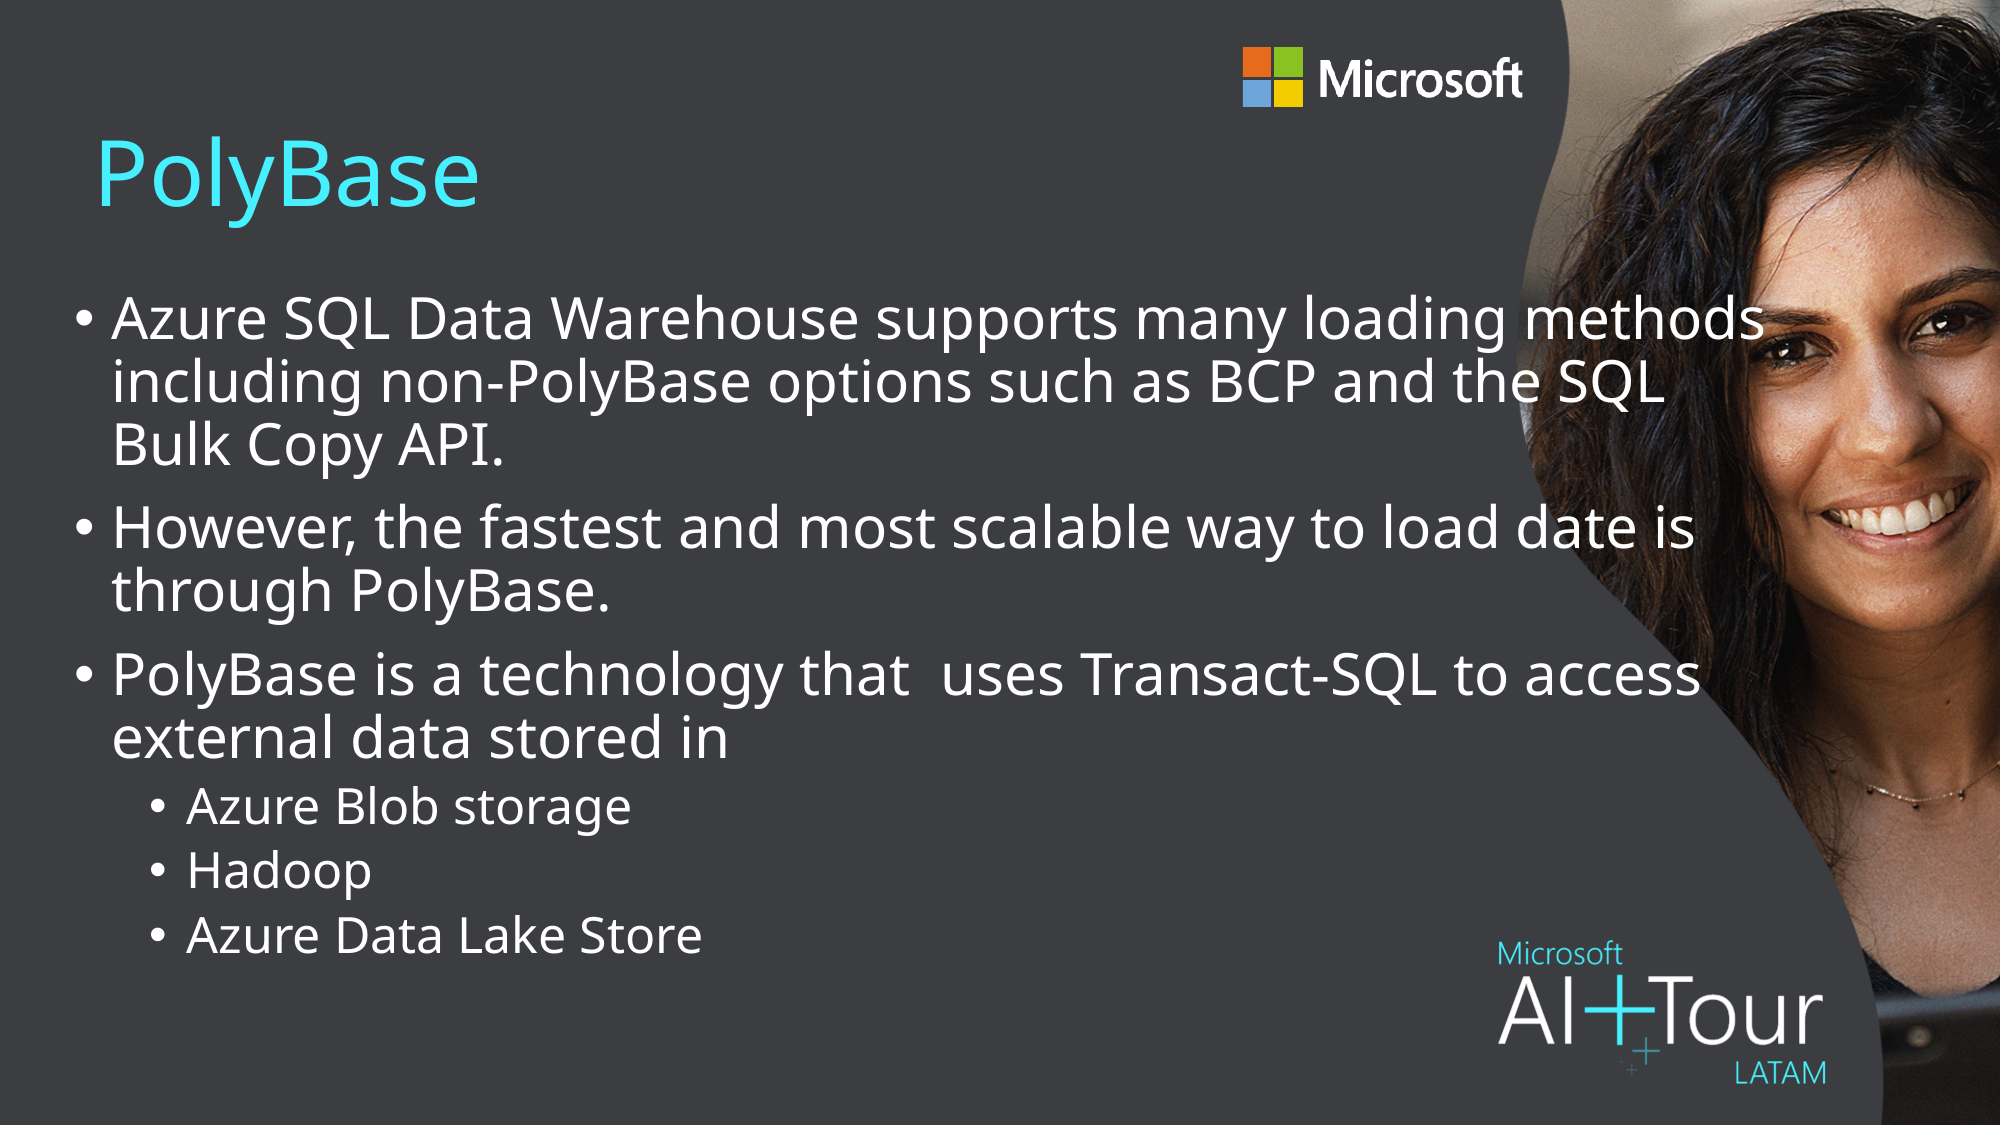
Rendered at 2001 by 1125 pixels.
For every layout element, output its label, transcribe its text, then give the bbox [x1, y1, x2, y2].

title PolyBase [78, 104, 1804, 250]
list Azure SQL Data Warehouse supports many loading methods including non-PolyBase options such as BCP and the SQL Bulk Copy API. However, the fastest and most scalable way to load date is through PolyBase. PolyBase is a technology that uses Transact-SQL to access external data stored in Azure Blob storage Hadoop Azure Data Lake Store [59, 281, 1804, 1021]
picture [0, 0, 2000, 1125]
